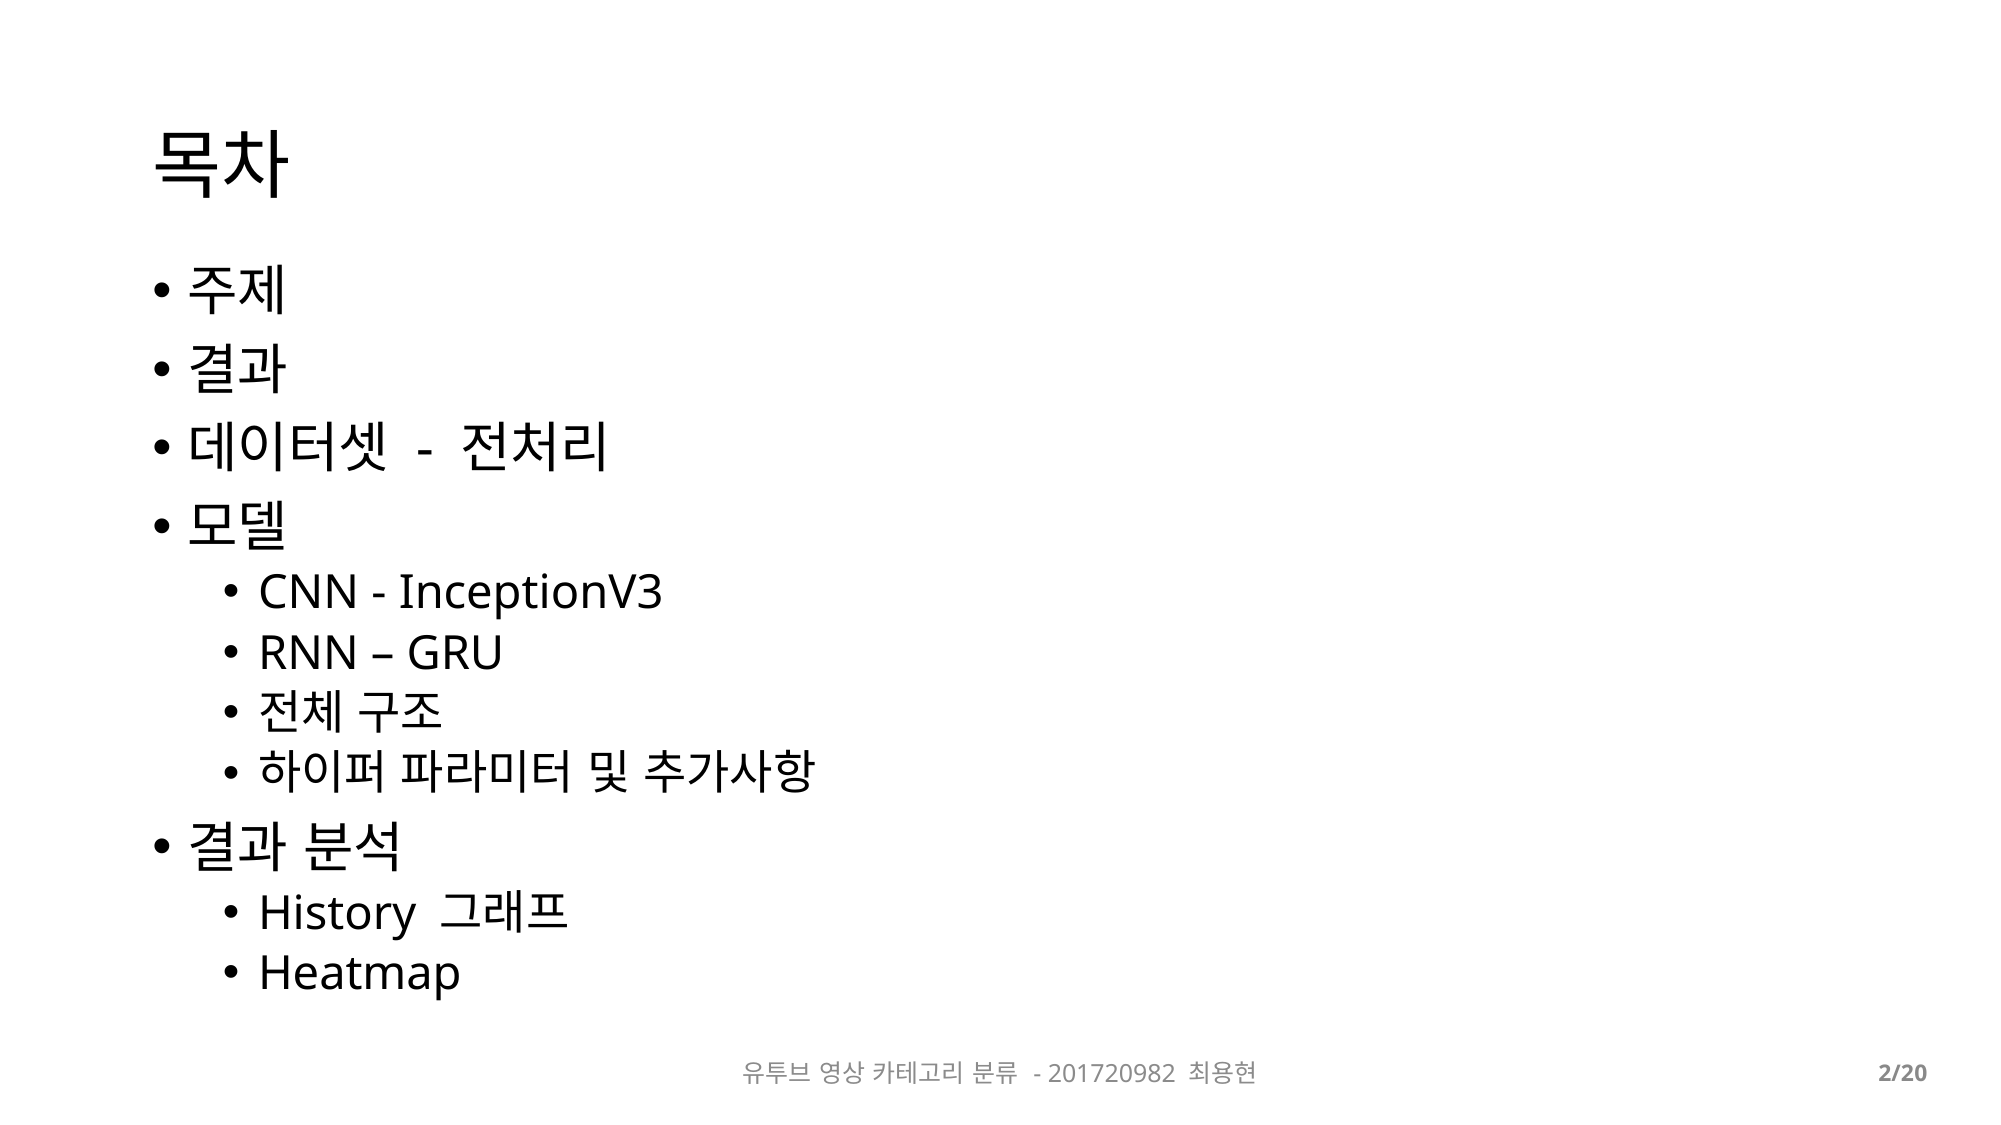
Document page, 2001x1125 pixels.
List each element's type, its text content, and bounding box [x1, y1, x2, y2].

footer 유투브 영상 카테고리 분류 - 201720982 최용현 [662, 1042, 1338, 1103]
text_box 2/20 [1863, 1051, 1943, 1094]
list 주제 결과 데이터셋 - 전처리 모델 CNN - InceptionV3 RNN – GRU 전체 구조 하이퍼 파라미터 및 추가사항 결과 분석 History 그래프 Heatmap [137, 256, 1863, 1014]
title 목차 [137, 59, 1863, 256]
